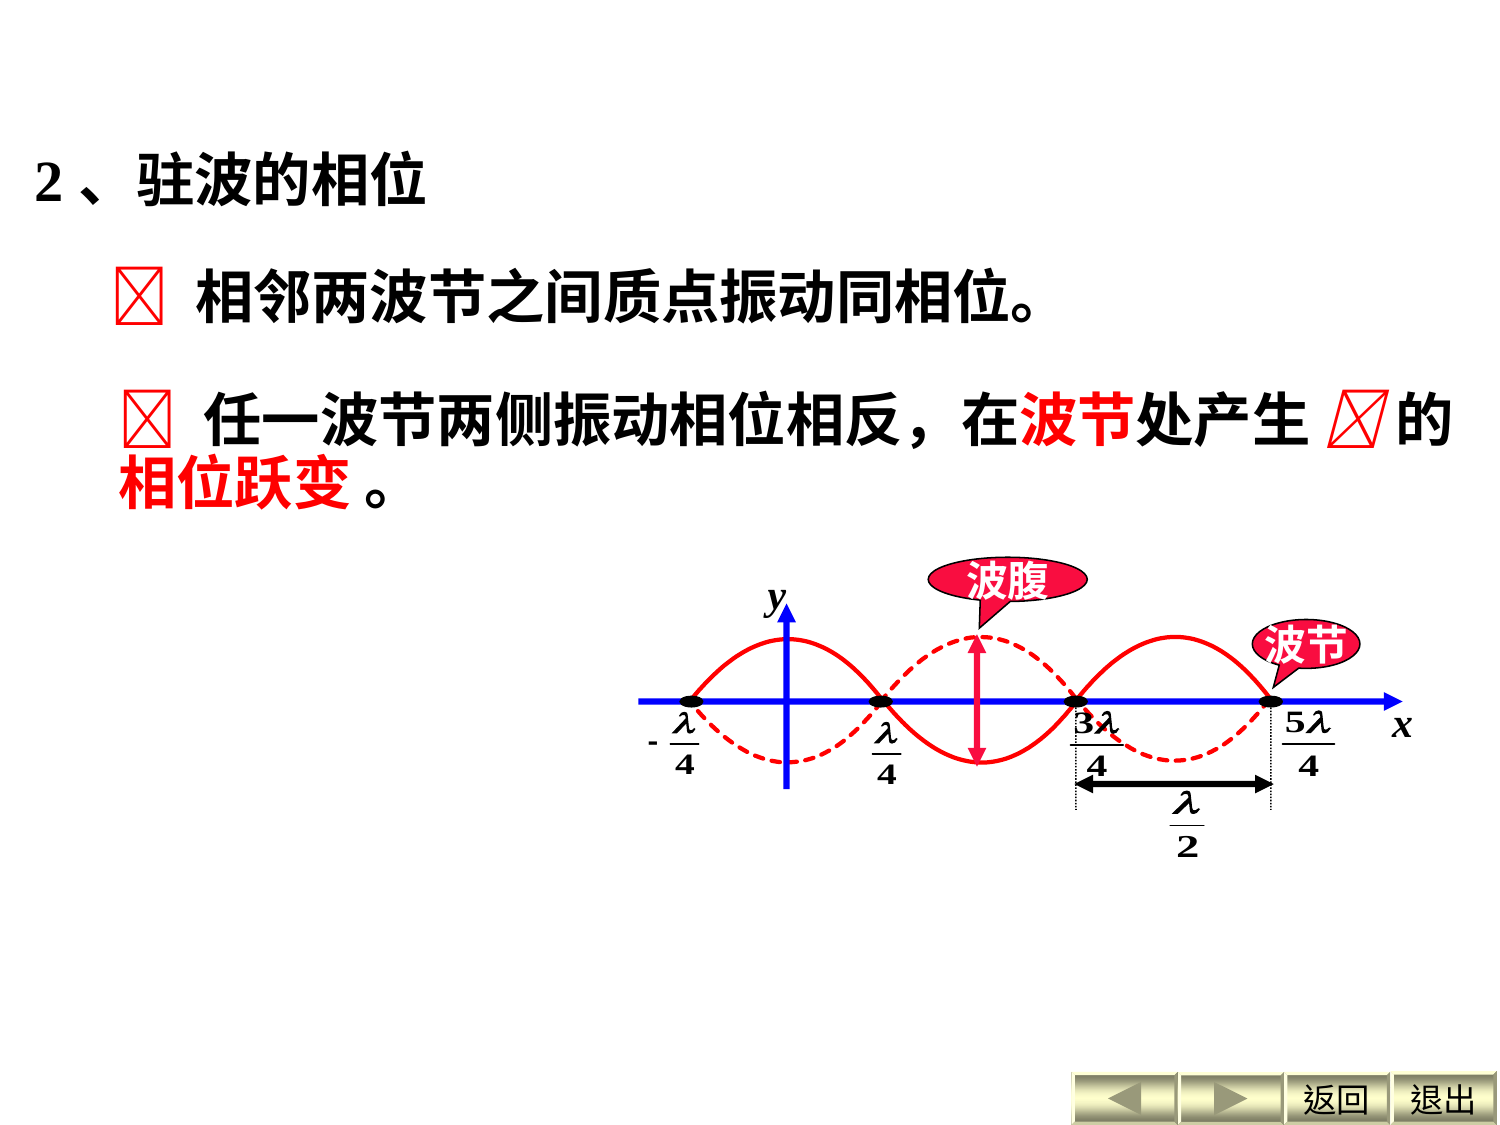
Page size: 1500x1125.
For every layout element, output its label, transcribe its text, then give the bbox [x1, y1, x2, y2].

text_box  任一波节两侧振动相位相反，在波节处产生  的相位跃变 。 [103, 384, 1491, 525]
text_box 2、驻波的相位 [20, 135, 446, 221]
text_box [638, 557, 1430, 864]
text_box  相邻两波节之间质点振动同相位。 [95, 260, 1345, 339]
